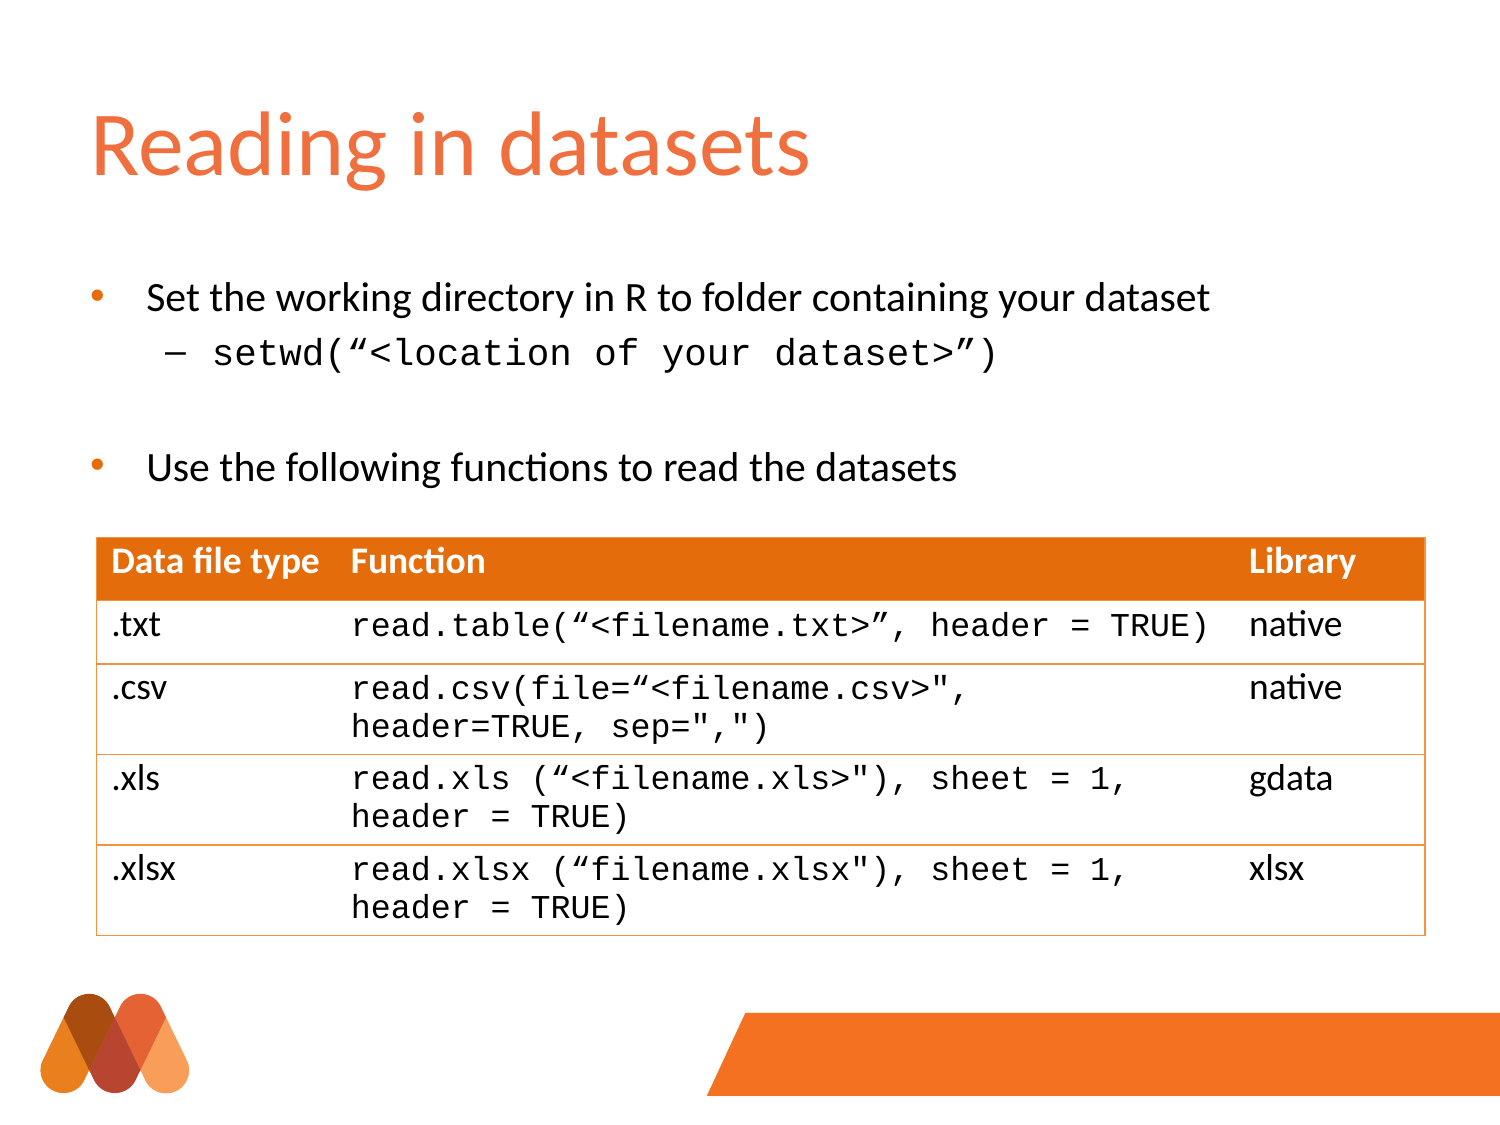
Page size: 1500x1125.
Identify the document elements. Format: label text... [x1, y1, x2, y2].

table_cell gdata [1234, 755, 1424, 844]
table_cell .xls [97, 755, 336, 844]
table_cell read.csv(file=“<filename.csv>", header=TRUE, sep=",") [336, 665, 1234, 754]
table_cell .xlsx [97, 846, 336, 935]
table_cell .txt [97, 601, 336, 663]
table_cell native [1234, 601, 1424, 663]
table_cell read.table(“<filename.txt>”, header = TRUE) [336, 601, 1234, 663]
list Set the working directory in R to folder containing your dataset setwd(“<location of your dataset>”) Use the following functions to read the datasets [75, 262, 1425, 581]
table_header Function [336, 538, 1234, 600]
table_cell xlsx [1234, 846, 1424, 935]
picture [0, 0, 1500, 1125]
table_cell read.xls (“<filename.xls>"), sheet = 1, header = TRUE) [336, 755, 1234, 844]
table_header Data file type [97, 538, 336, 600]
title Reading in datasets [75, 45, 1425, 233]
table_cell read.xlsx (“filename.xlsx"), sheet = 1, header = TRUE) [336, 846, 1234, 935]
table_cell native [1234, 665, 1424, 754]
table_header Library [1234, 538, 1424, 600]
table_cell .csv [97, 665, 336, 754]
